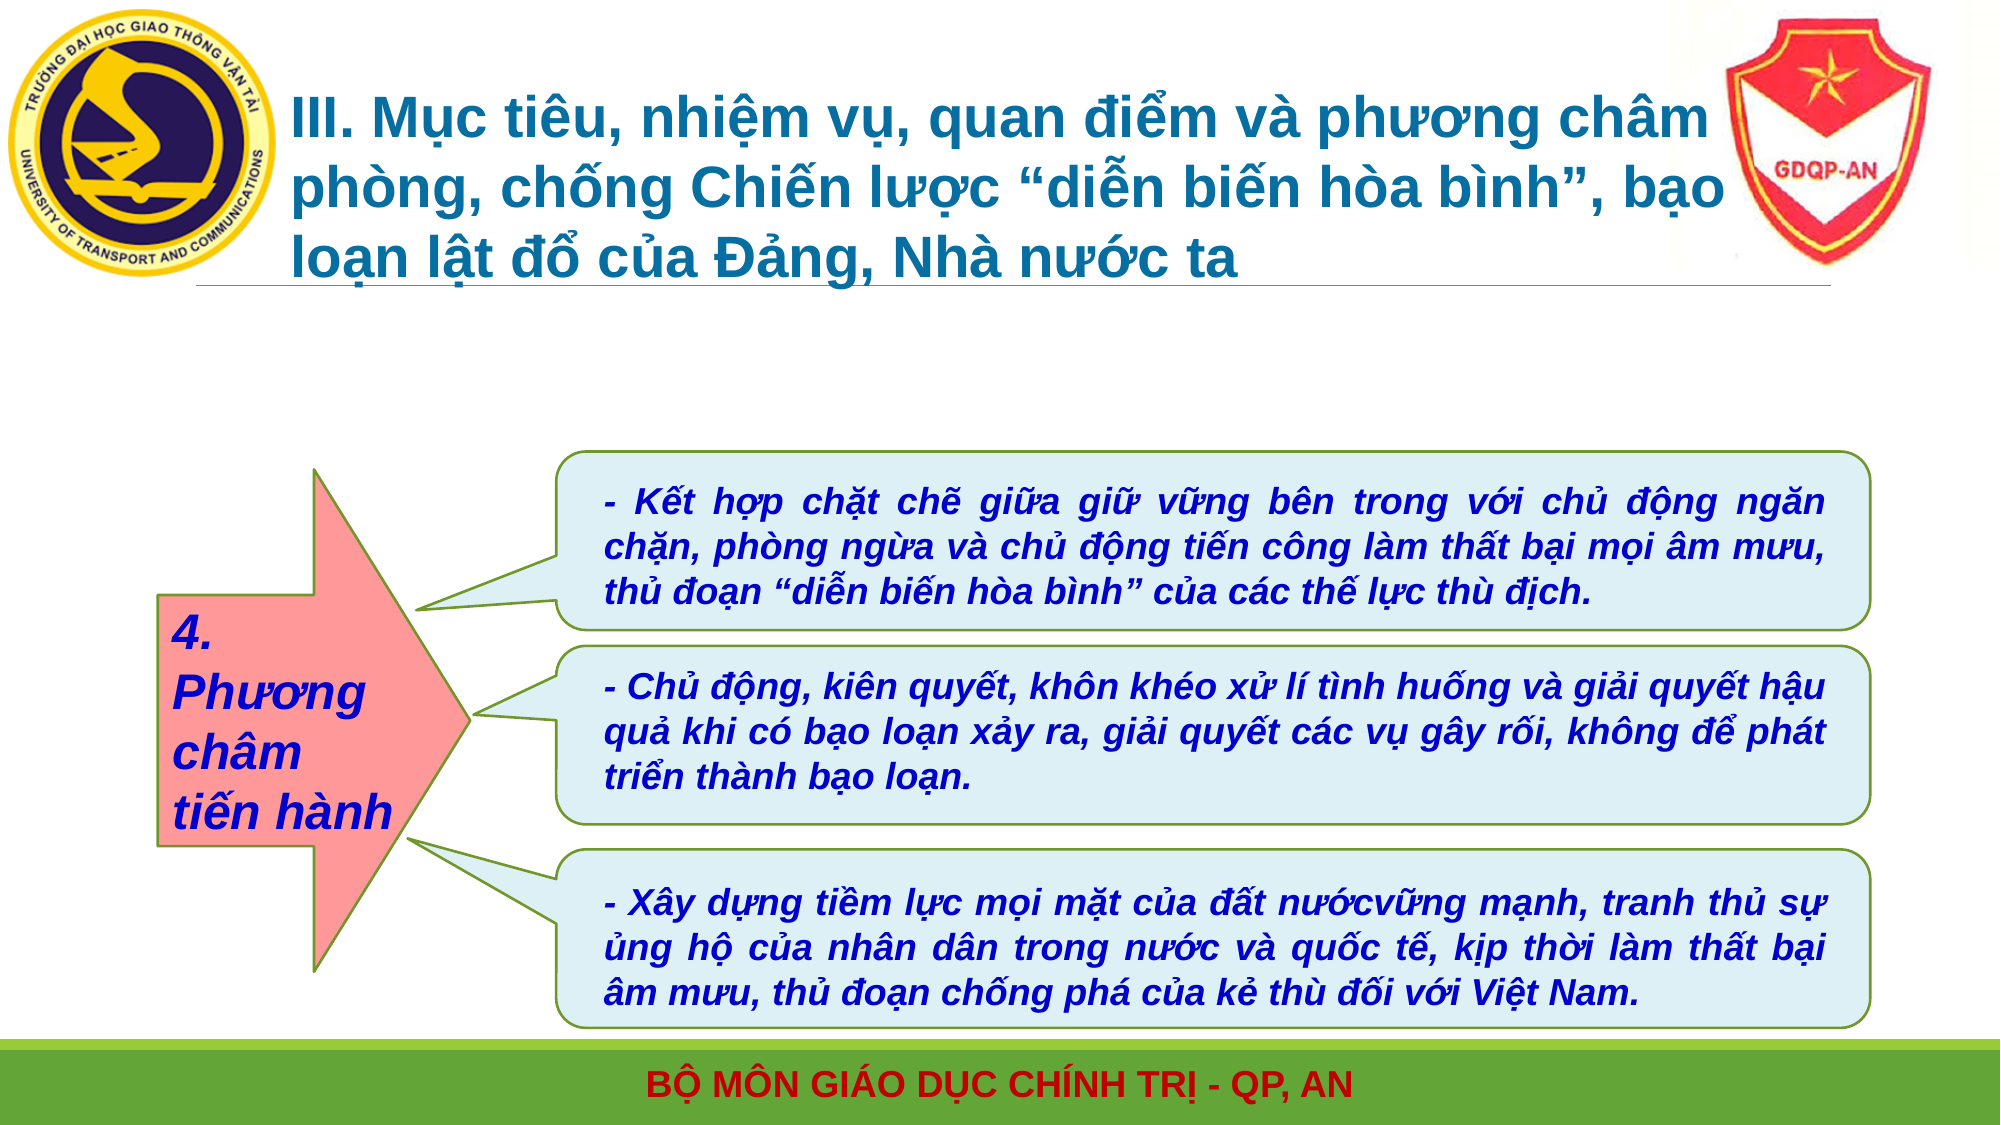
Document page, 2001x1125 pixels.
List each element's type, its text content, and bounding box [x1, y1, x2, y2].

text_box [416, 630, 472, 811]
text_box - Kết hợp chặt chẽ giữa giữ vững bên trong với chủ động ngăn chặn, phòng ngừa và chủ động tiến công làm thất bại mọi âm mưu, thủ đoạn “diễn biến hòa bình” của các thế lực thù địch. [589, 469, 1843, 620]
text_box III. Mục tiêu, nhiệm vụ, quan điểm và phương châm phòng, chống Chiến lược “diễn biến hòa bình”, bạo loạn lật đổ của Đảng, Nhà nước ta [275, 72, 1743, 367]
text_box [312, 468, 392, 591]
text_box BỘ MÔN GIÁO DỤC CHÍNH TRỊ - QP, AN [630, 1052, 1370, 1113]
text_box [472, 644, 1872, 826]
text_box [414, 450, 1872, 632]
picture [8, 9, 277, 277]
text_box - Chủ động, kiên quyết, khôn khéo xử lí tình huống và giải quyết hậu quả khi có bạo loạn xảy ra, giải quyết các vụ gây rối, không để phát triển thành bạo loạn. [589, 655, 1843, 805]
text_box - Xây dựng tiềm lực mọi mặt của đất nướcvững mạnh, tranh thủ sự ủng hộ của nhân dân trong nước và quốc tế, kịp thời làm thất bại âm mưu, thủ đoạn chống phá của kẻ thù đối với Việt Nam. [589, 870, 1843, 1020]
picture [1666, 0, 2000, 271]
picture [1668, 193, 1677, 201]
text_box [156, 594, 394, 974]
picture [1666, 181, 1677, 188]
text_box 4. Phương châm tiến hành [157, 591, 416, 847]
text_box [406, 837, 1872, 1030]
